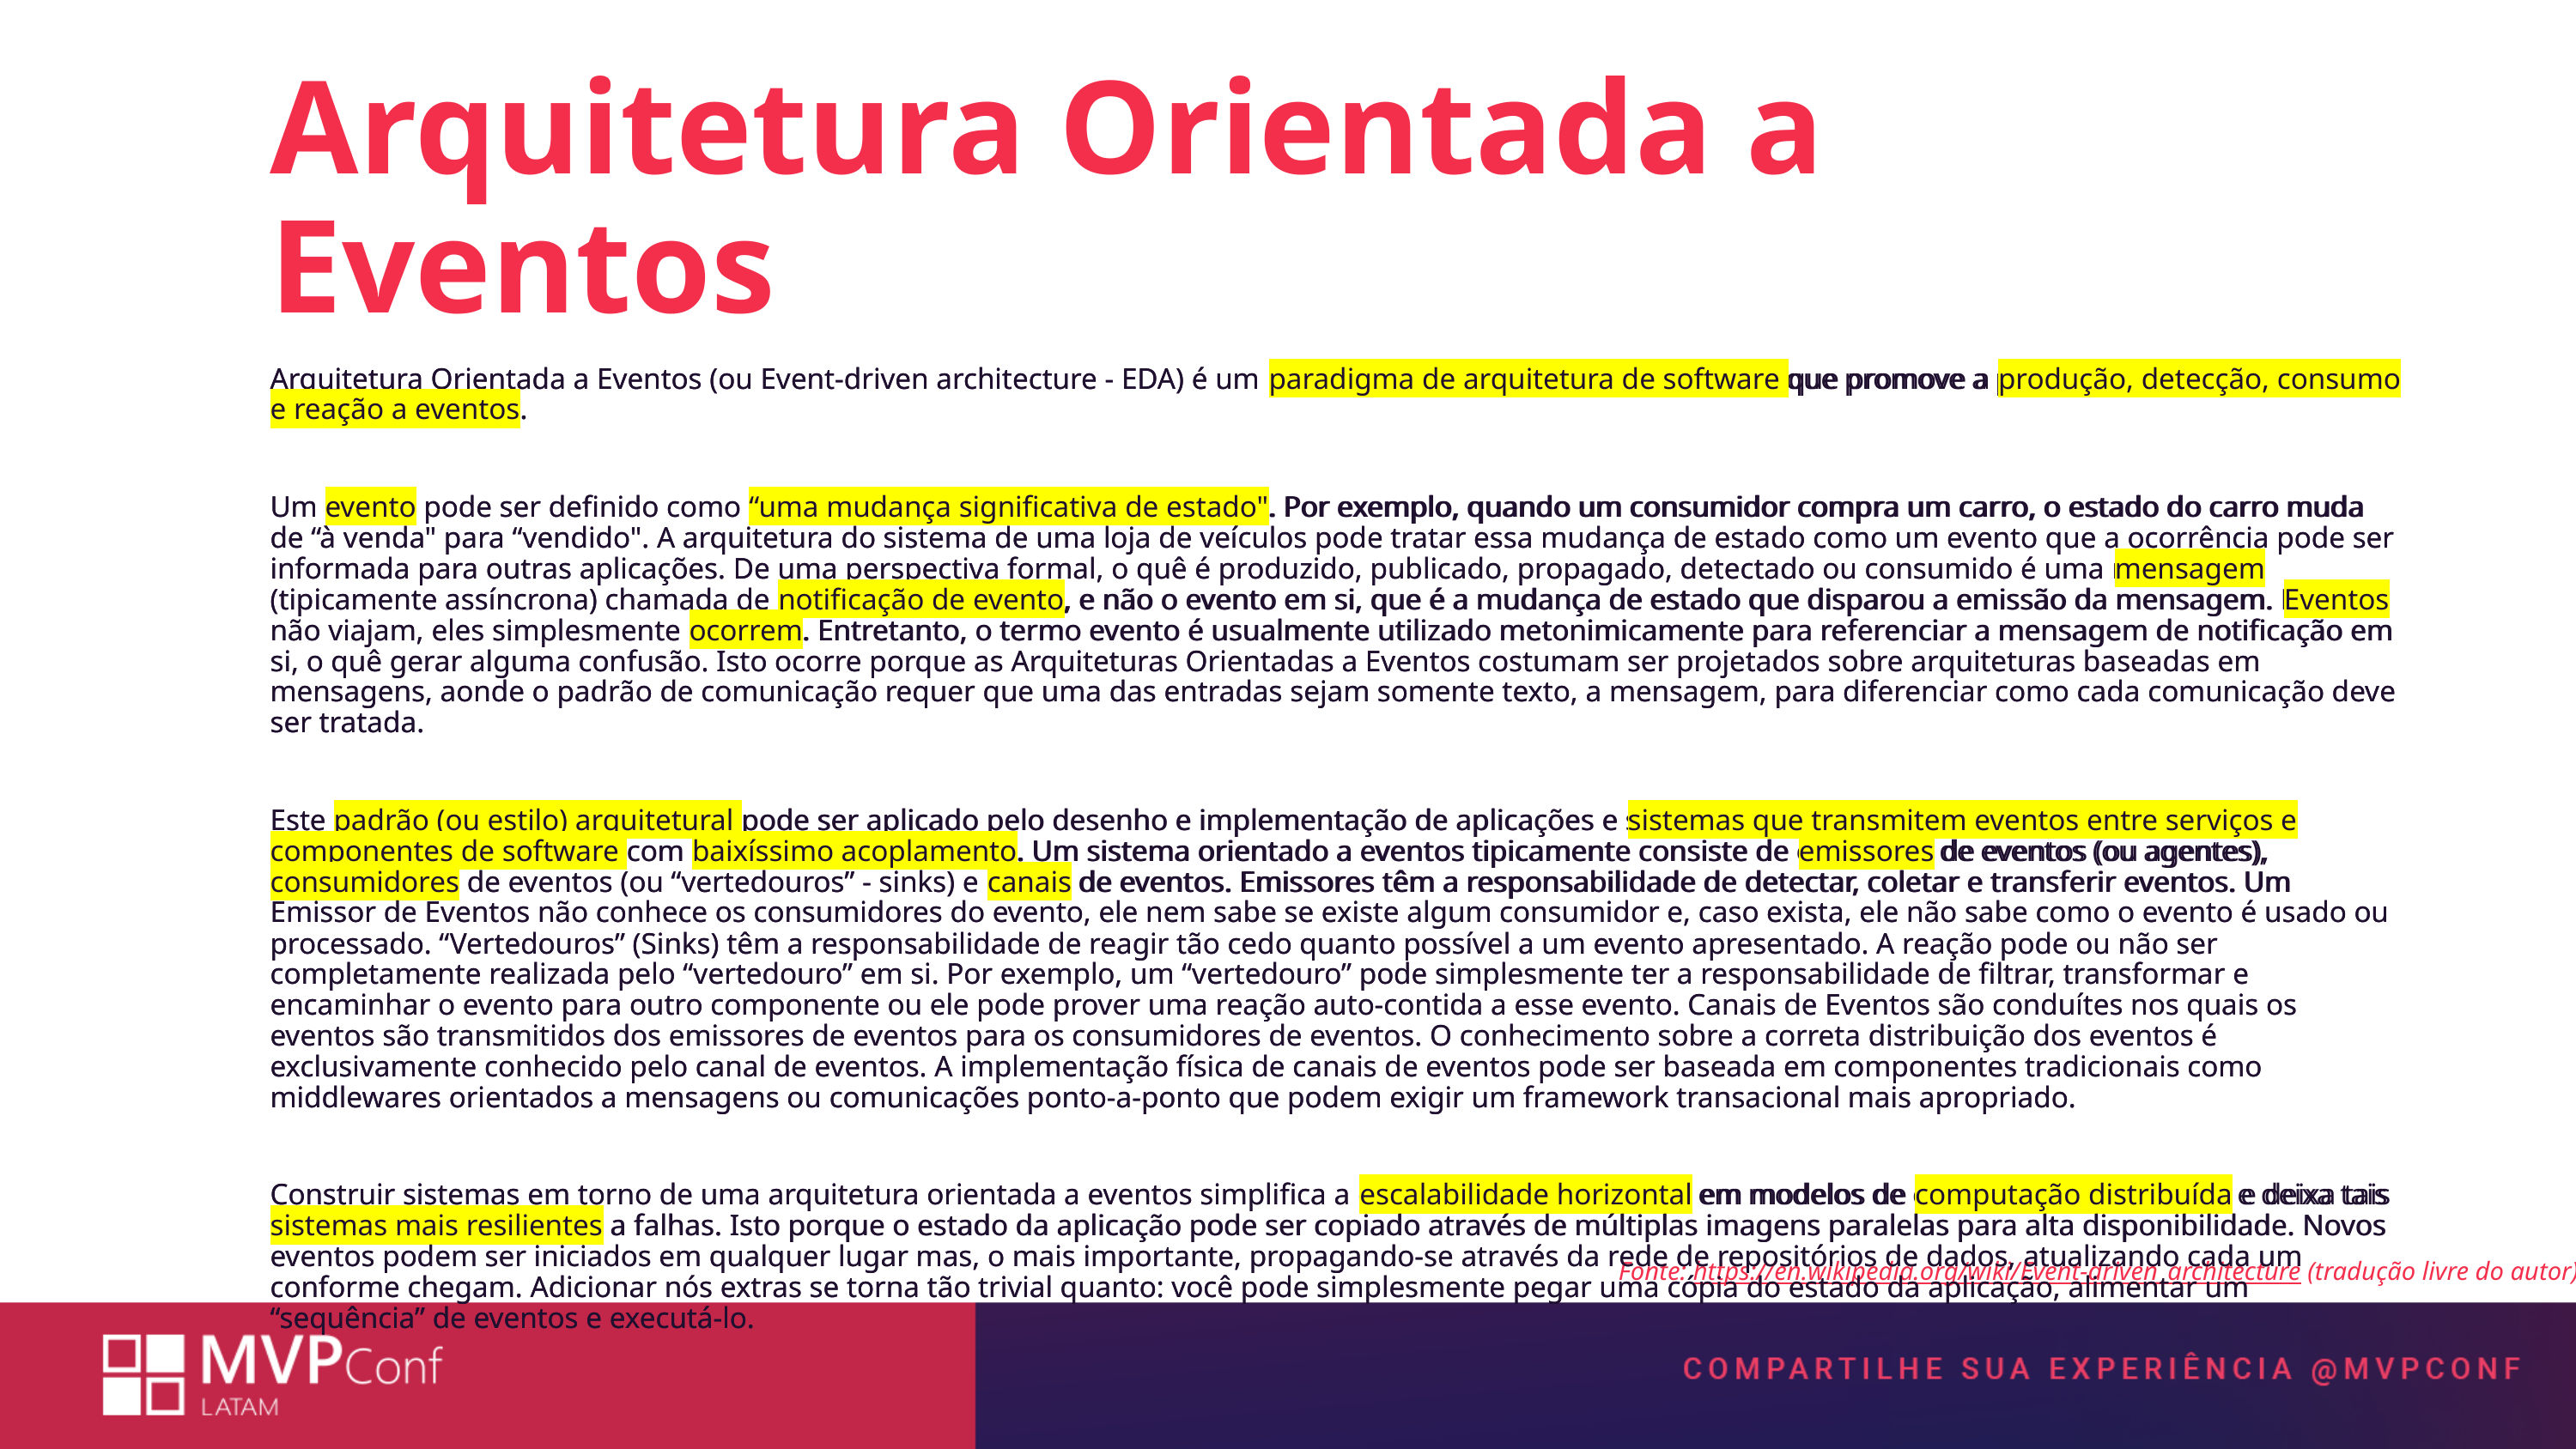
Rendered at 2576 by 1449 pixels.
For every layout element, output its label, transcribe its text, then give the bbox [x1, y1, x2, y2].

text_box Arquitetura Orientada a Eventos [251, 200, 2183, 350]
picture [0, 0, 2576, 1449]
text_box Fonte: https://en.wikipedia.org/wiki/Event-driven_architecture (tradução livre do autor) [1606, 1248, 2576, 1296]
text_box Arquitetura Orientada a Eventos (ou Event-driven architecture - EDA) é um paradigma de arquitetura de software que promove a produção, detecção, consumo e reação a eventos. Um evento pode ser definido como “uma mudança significativa de estado". Por exemplo, quando um consumidor compra um carro, o estado do carro muda de “à venda" para “vendido". A arquitetura do sistema de uma loja de veículos pode tratar essa mudança de estado como um evento que a ocorrência pode ser informada para outras aplicações. De uma perspectiva formal, o quê é produzido, publicado, propagado, detectado ou consumido é uma mensagem (tipicamente assíncrona) chamada de notificação de evento, e não o evento em si, que é a mudança de estado que disparou a emissão da mensagem. Eventos não viajam, eles simplesmente ocorrem. Entretanto, o termo evento é usualmente utilizado metonimicamente para referenciar a mensagem de notificação em si, o quê gerar alguma confusão. Isto ocorre porque as Arquiteturas Orientadas a Eventos costumam ser projetados sobre arquiteturas baseadas em mensagens, aonde o padrão de comunicação requer que uma das entradas sejam somente texto, a mensagem, para diferenciar como cada comunicação deve ser tratada. Este padrão (ou estilo) arquitetural pode ser aplicado pelo desenho e implementação de aplicações e sistemas que transmitem eventos entre serviços e componentes de software com baixíssimo acoplamento. Um sistema orientado a eventos tipicamente consiste de emissores de eventos (ou agentes), consumidores de eventos (ou “vertedouros” - sinks) e canais de eventos. Emissores têm a responsabilidade de detectar, coletar e transferir eventos. Um Emissor de Eventos não conhece os consumidores do evento, ele nem sabe se existe algum consumidor e, caso exista, ele não sabe como o evento é usado ou processado. “Vertedouros” (Sinks) têm a responsabilidade de reagir tão cedo quanto possível a um evento apresentado. A reação pode ou não ser completamente realizada pelo “vertedouro” em si. Por exemplo, um “vertedouro” pode simplesmente ter a responsabilidade de filtrar, transformar e encaminhar o evento para outro componente ou ele pode prover uma reação auto-contida a esse evento. Canais de Eventos são conduítes nos quais os eventos são transmitidos dos emissores de eventos para os consumidores de eventos. O conhecimento sobre a correta distribuição dos eventos é exclusivamente conhecido pelo canal de eventos. A implementação física de canais de eventos pode ser baseada em componentes tradicionais como middlewares orientados a mensagens ou comunicações ponto-a-ponto que podem exigir um framework transacional mais apropriado. Construir sistemas em torno de uma arquitetura orientada a eventos simplifica a escalabilidade horizontal em modelos de computação distribuída e deixa tais sistemas mais resilientes a falhas. Isto porque o estado da aplicação pode ser copiado através de múltiplas imagens paralelas para alta disponibilidade. Novos eventos podem ser iniciados em qualquer lugar mas, o mais importante, propagando-se através da rede de repositórios de dados, atualizando cada um conforme chegam. Adicionar nós extras se torna tão trivial quanto: você pode simplesmente pegar uma cópia do estado da aplicação, alimentar um “sequência” de eventos e executá-lo. [251, 355, 2421, 1228]
